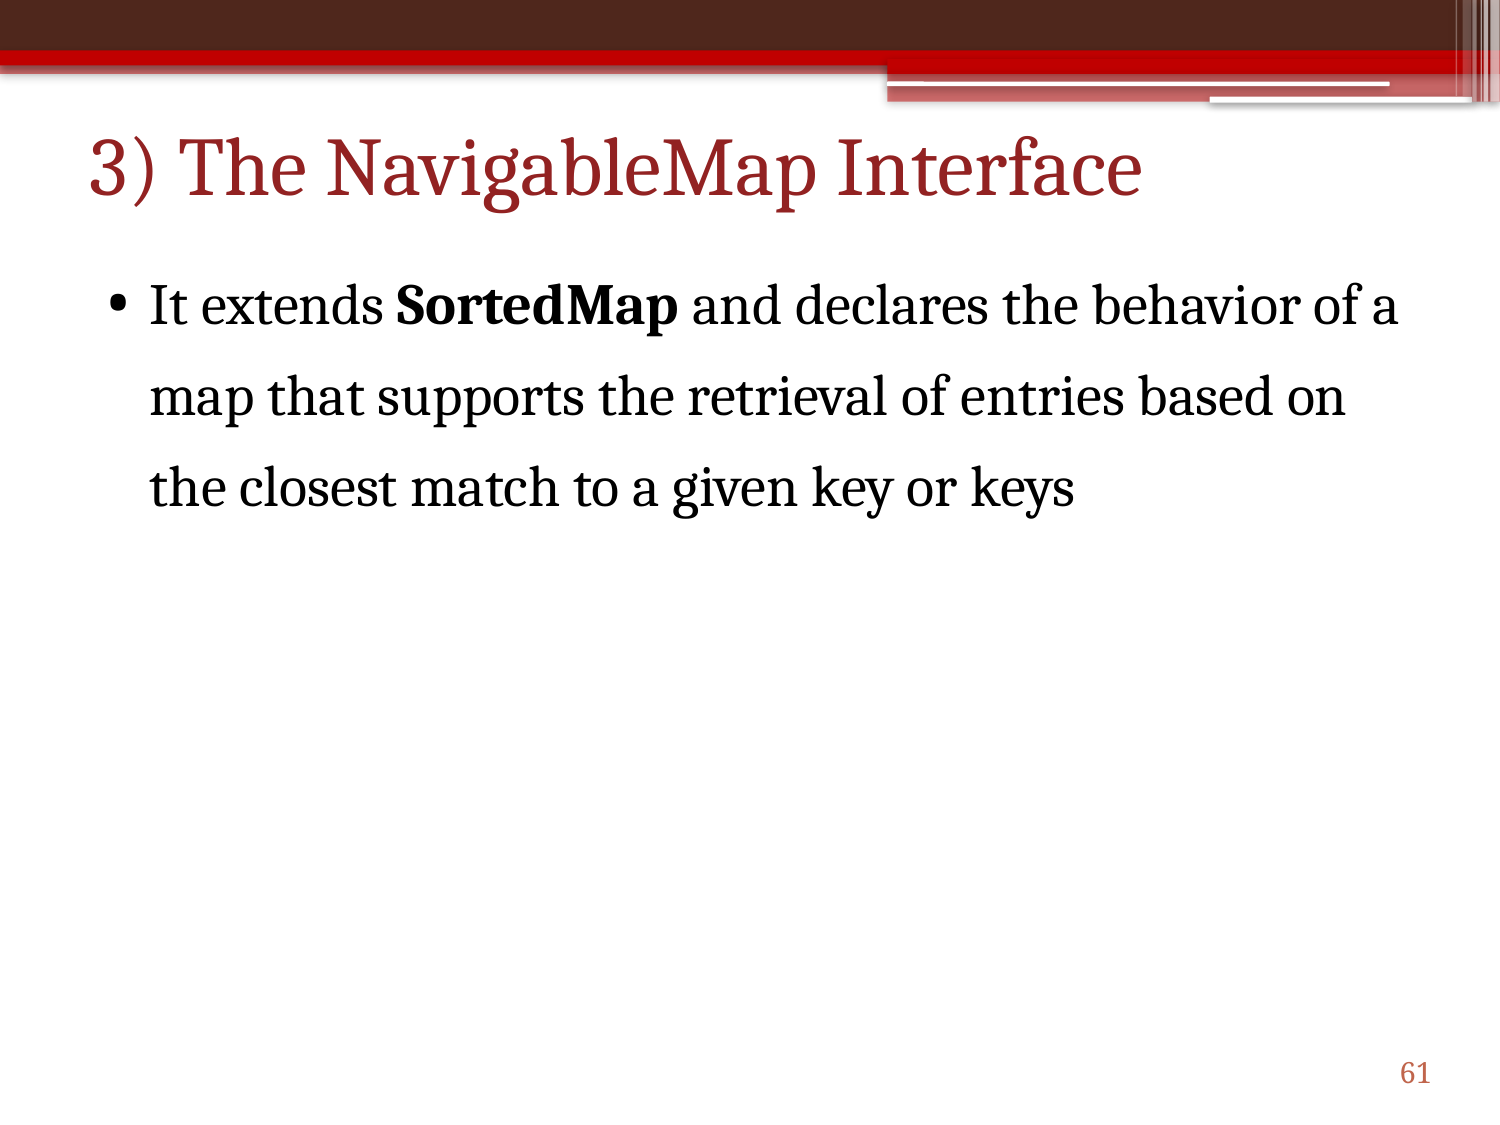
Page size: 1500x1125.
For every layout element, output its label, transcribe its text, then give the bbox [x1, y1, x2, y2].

slide_number 61 [1287, 1041, 1447, 1102]
list It extends SortedMap and declares the behavior of a map that supports the retrieval of entries based on the closest match to a given key or keys [75, 237, 1425, 1000]
title 3) The NavigableMap Interface [75, 99, 1425, 225]
